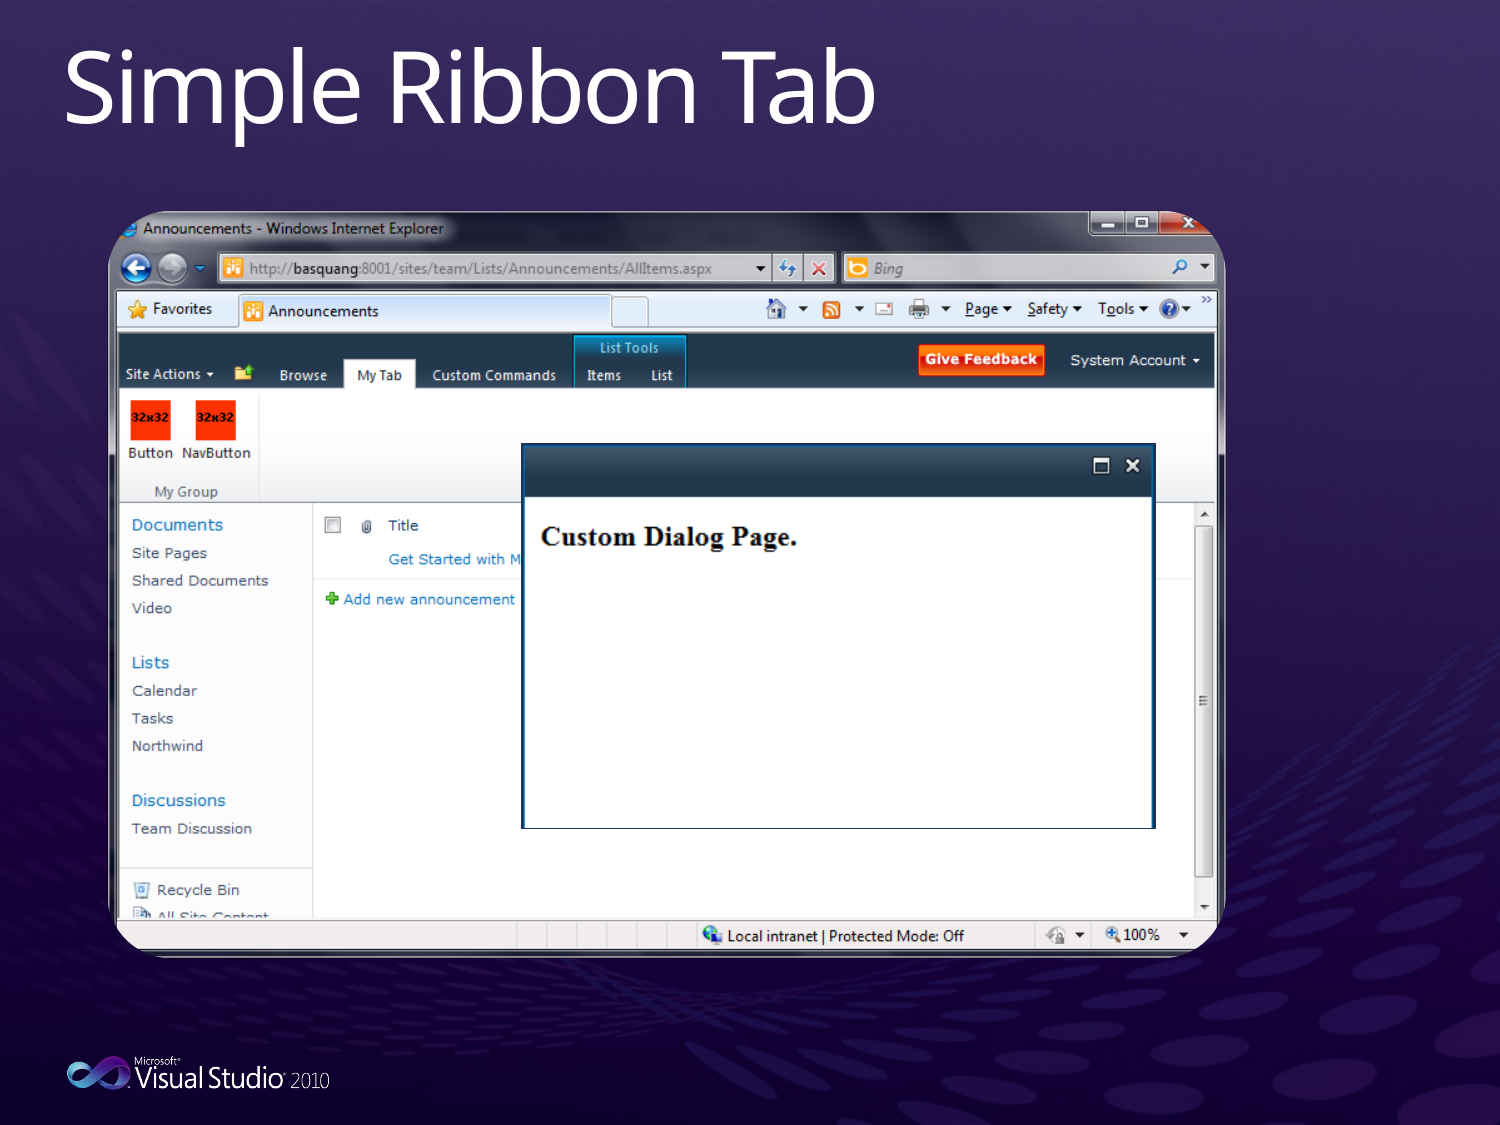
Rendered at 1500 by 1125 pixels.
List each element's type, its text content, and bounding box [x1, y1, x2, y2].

title Simple Ribbon Tab [62, 37, 1438, 147]
picture [0, 0, 1500, 1125]
